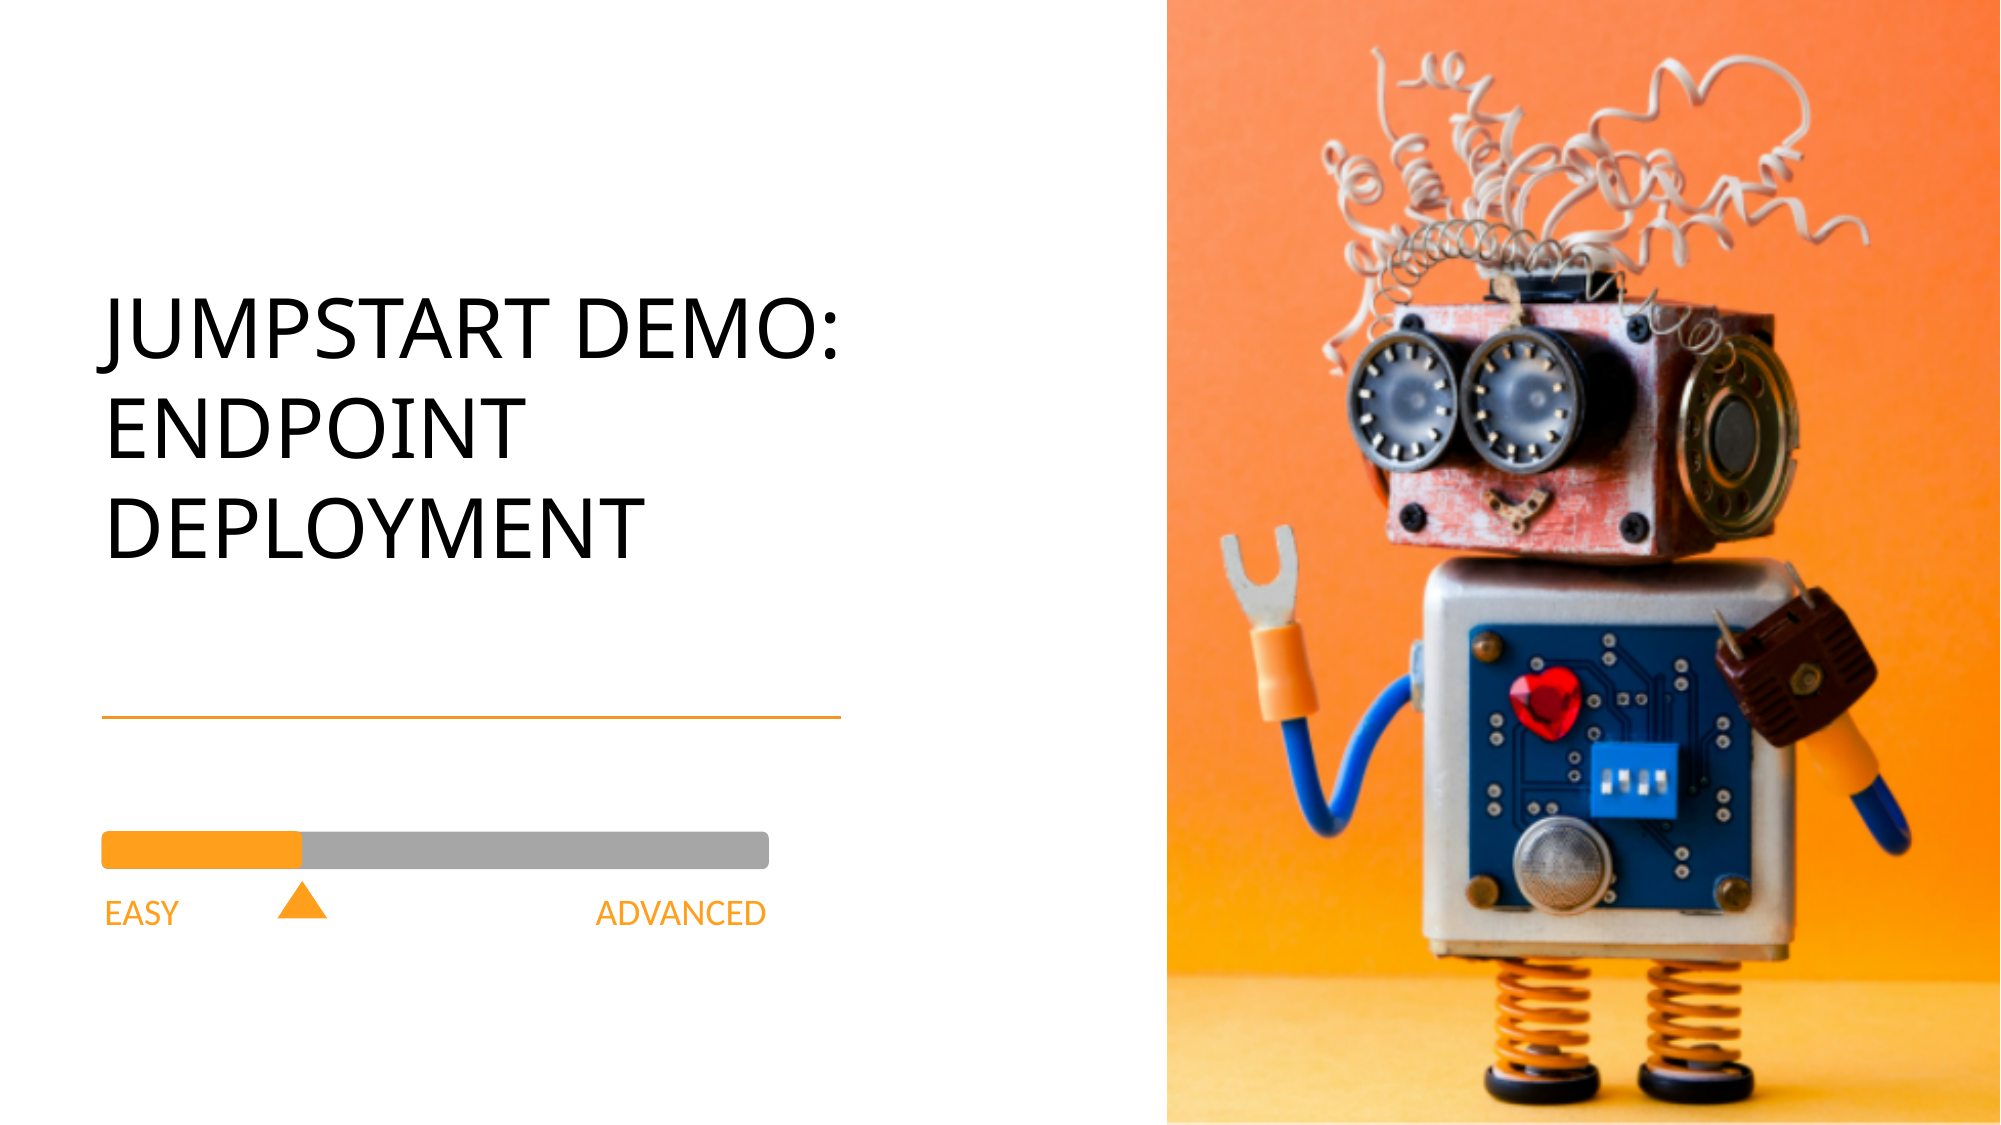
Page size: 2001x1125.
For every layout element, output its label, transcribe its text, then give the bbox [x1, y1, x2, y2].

text_box [275, 879, 330, 920]
text_box EASY [89, 880, 195, 941]
text_box [100, 840, 304, 870]
text_box [107, 840, 770, 871]
text_box ADVANCED [580, 880, 782, 941]
picture [1167, 0, 2000, 1125]
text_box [89, 267, 982, 840]
